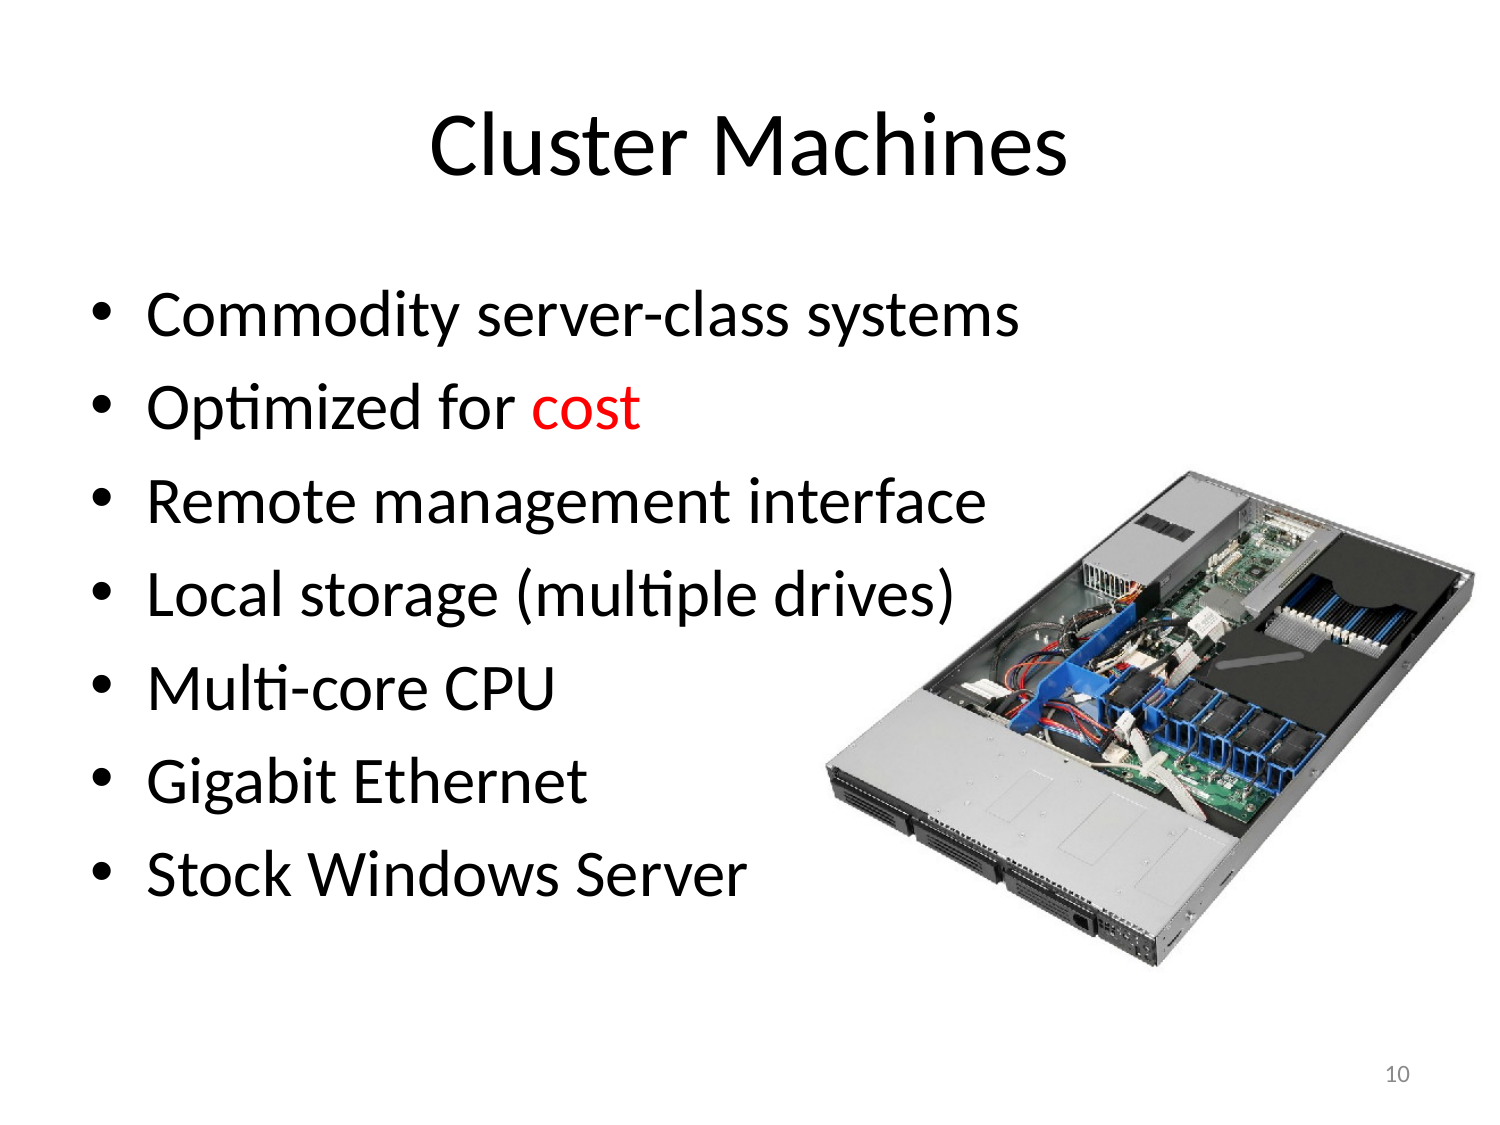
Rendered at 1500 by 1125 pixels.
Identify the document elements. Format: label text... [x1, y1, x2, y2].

list Commodity server-class systems Optimized for cost Remote management interface Local storage (multiple drives) Multi-core CPU Gigabit Ethernet Stock Windows Server [75, 262, 1425, 1005]
picture [816, 463, 1485, 1002]
title Cluster Machines [75, 45, 1425, 233]
slide_number 10 [1074, 1042, 1425, 1103]
